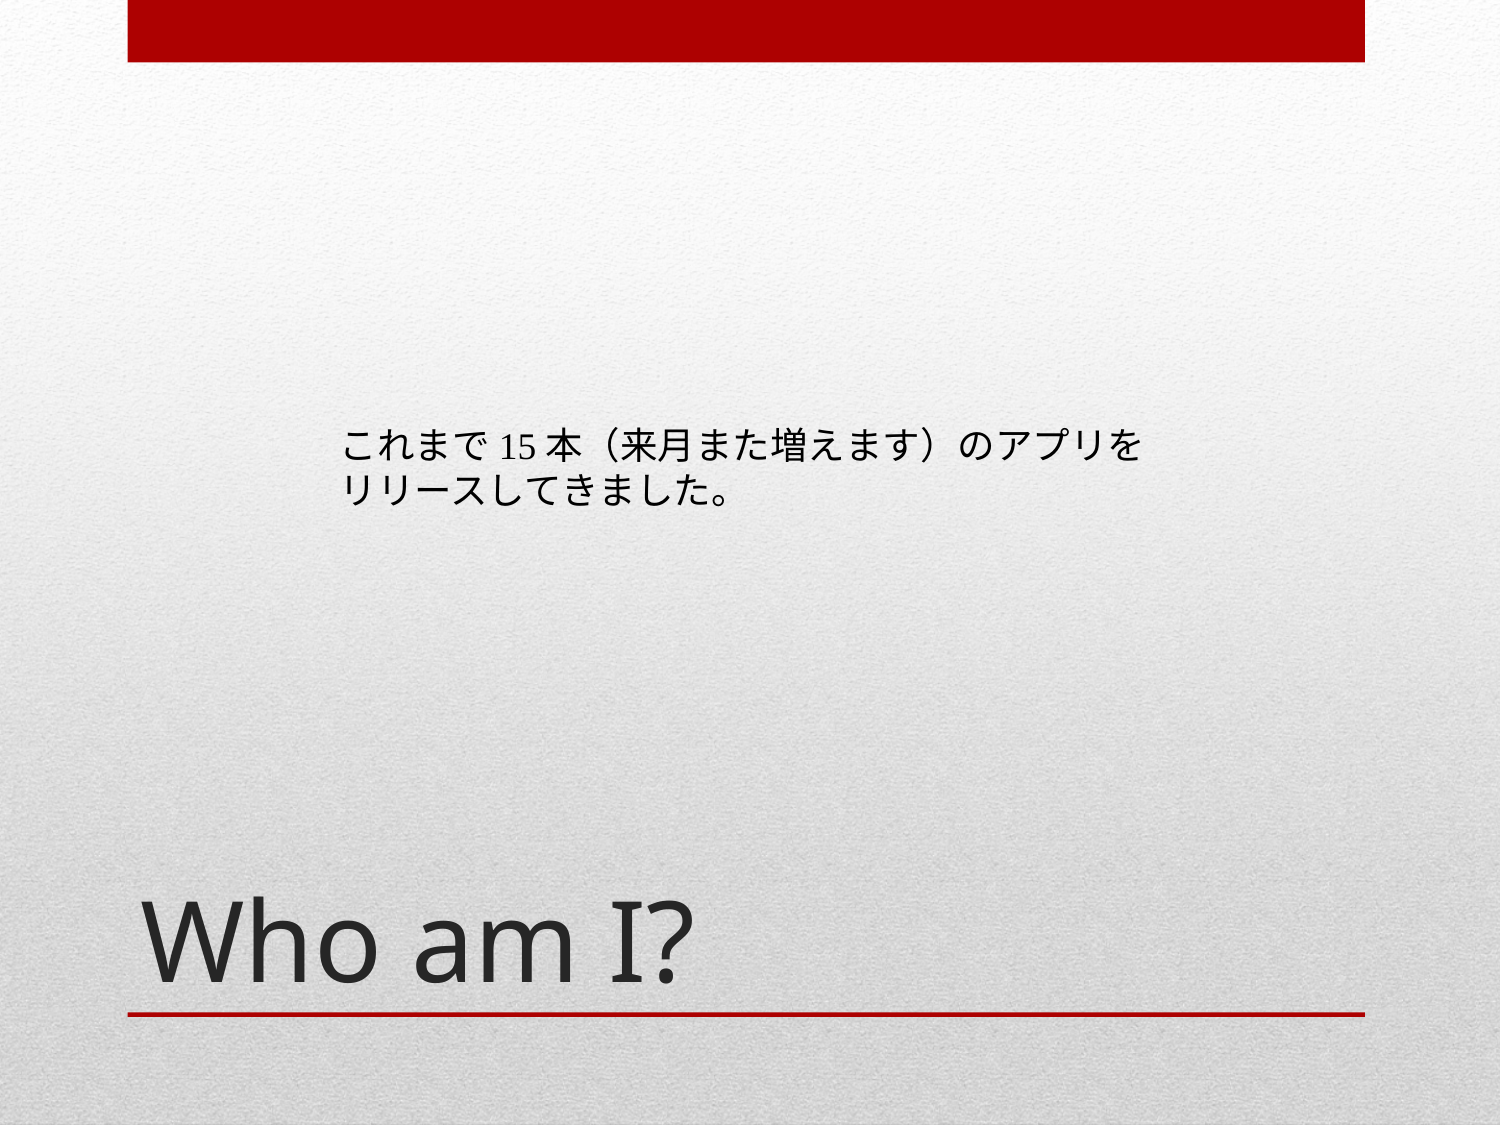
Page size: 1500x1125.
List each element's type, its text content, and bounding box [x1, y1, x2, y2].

text_box これまで15本（来月また増えます）のアプリを リリースしてきました。 [324, 414, 1160, 520]
title Who am I? [125, 750, 1238, 1013]
